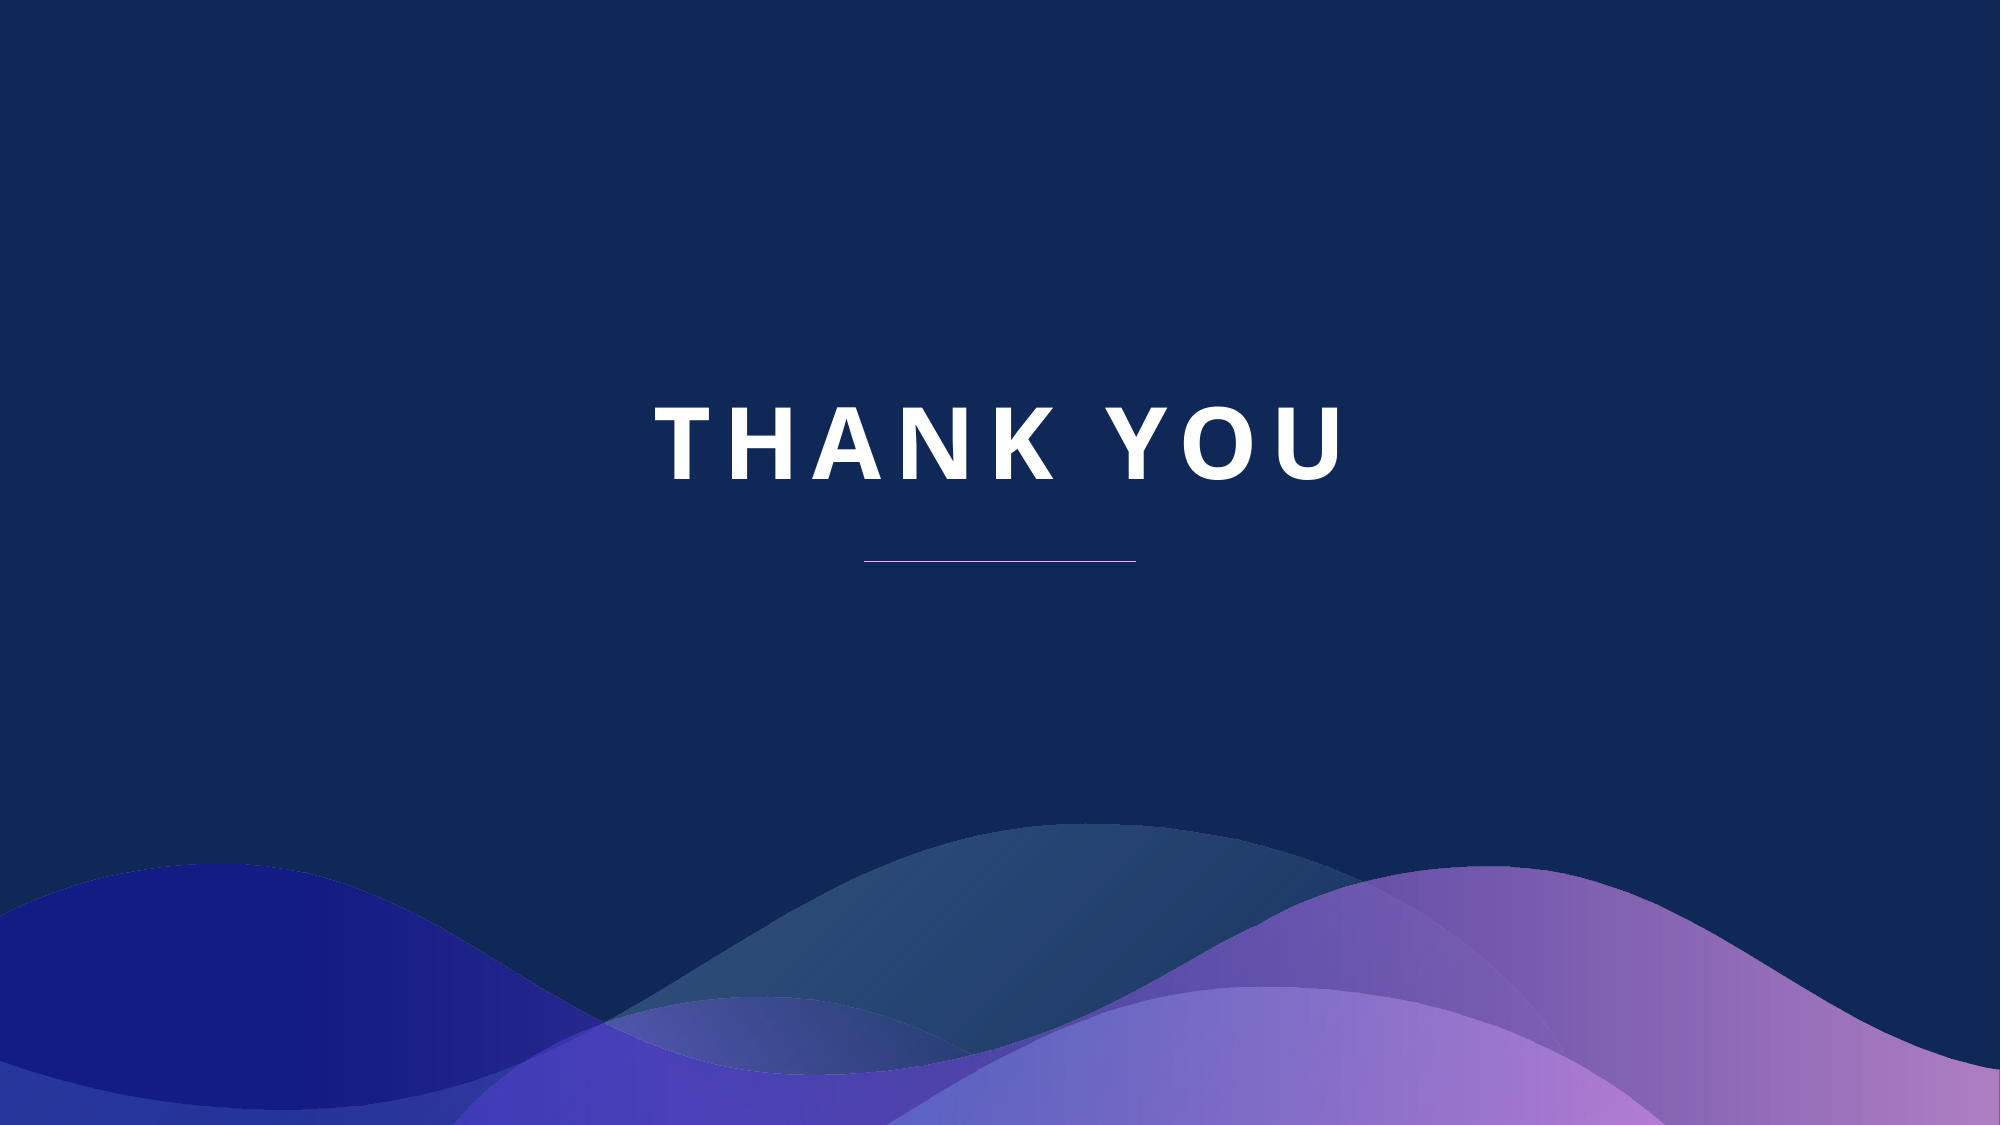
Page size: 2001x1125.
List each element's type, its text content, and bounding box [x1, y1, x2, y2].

title THANK YOU [249, 333, 1750, 509]
